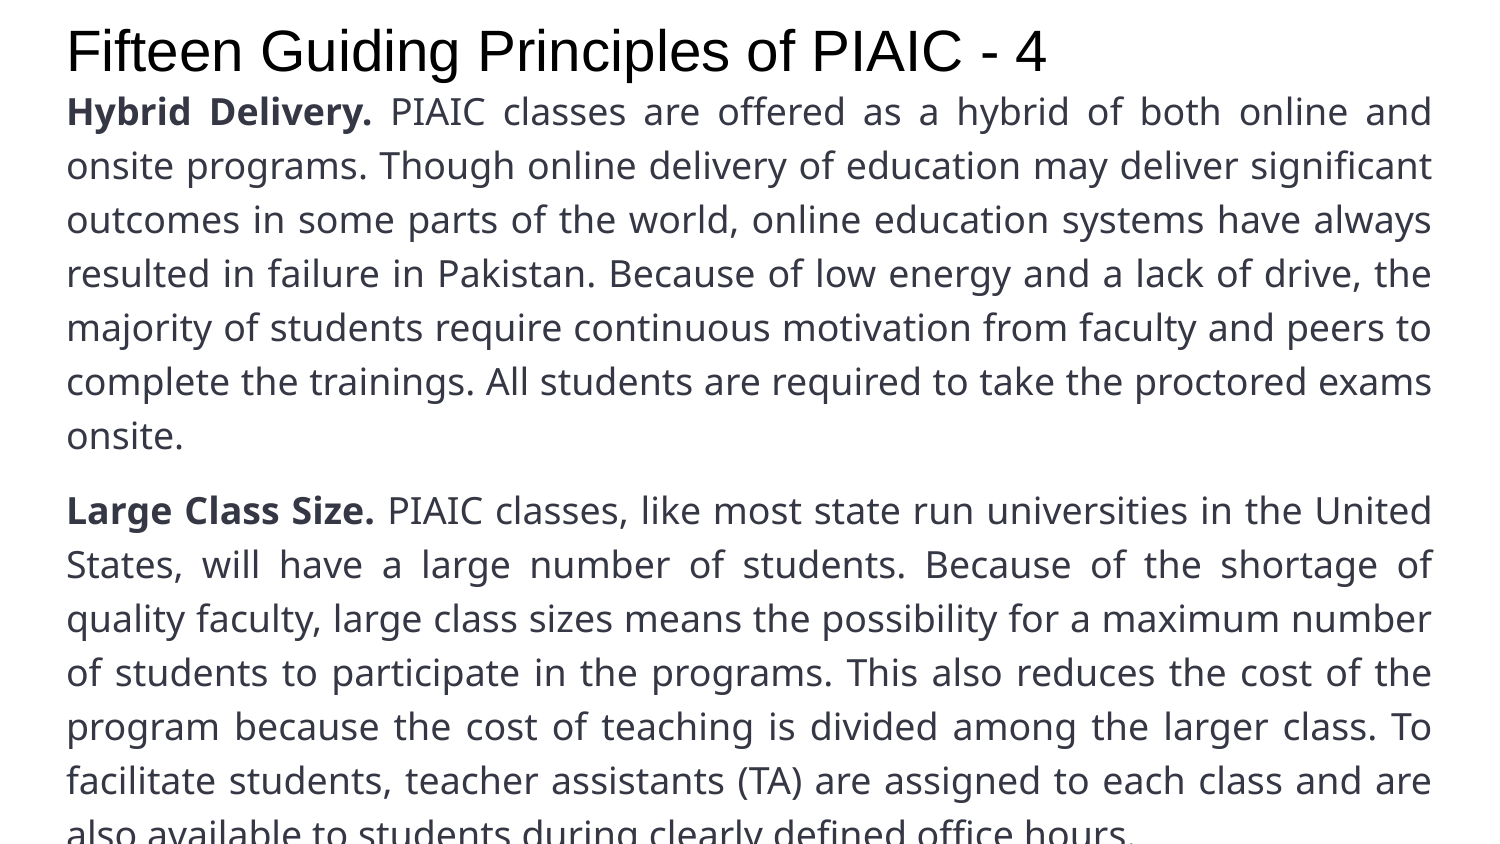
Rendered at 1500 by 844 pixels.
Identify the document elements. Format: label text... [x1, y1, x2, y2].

title Fifteen Guiding Principles of PIAIC - 4 [51, 0, 1449, 64]
list Hybrid Delivery. PIAIC classes are offered as a hybrid of both online and onsite programs. Though online delivery of education may deliver significant outcomes in some parts of the world, online education systems have always resulted in failure in Pakistan. Because of low energy and a lack of drive, the majority of students require continuous motivation from faculty and peers to complete the trainings. All students are required to take the proctored exams onsite. Large Class Size. PIAIC classes, like most state run universities in the United States, will have a large number of students. Because of the shortage of quality faculty, large class sizes means the possibility for a maximum number of students to participate in the programs. This also reduces the cost of the program because the cost of teaching is divided among the larger class. To facilitate students, teacher assistants (TA) are assigned to each class and are also available to students during clearly defined office hours. [51, 64, 1449, 819]
